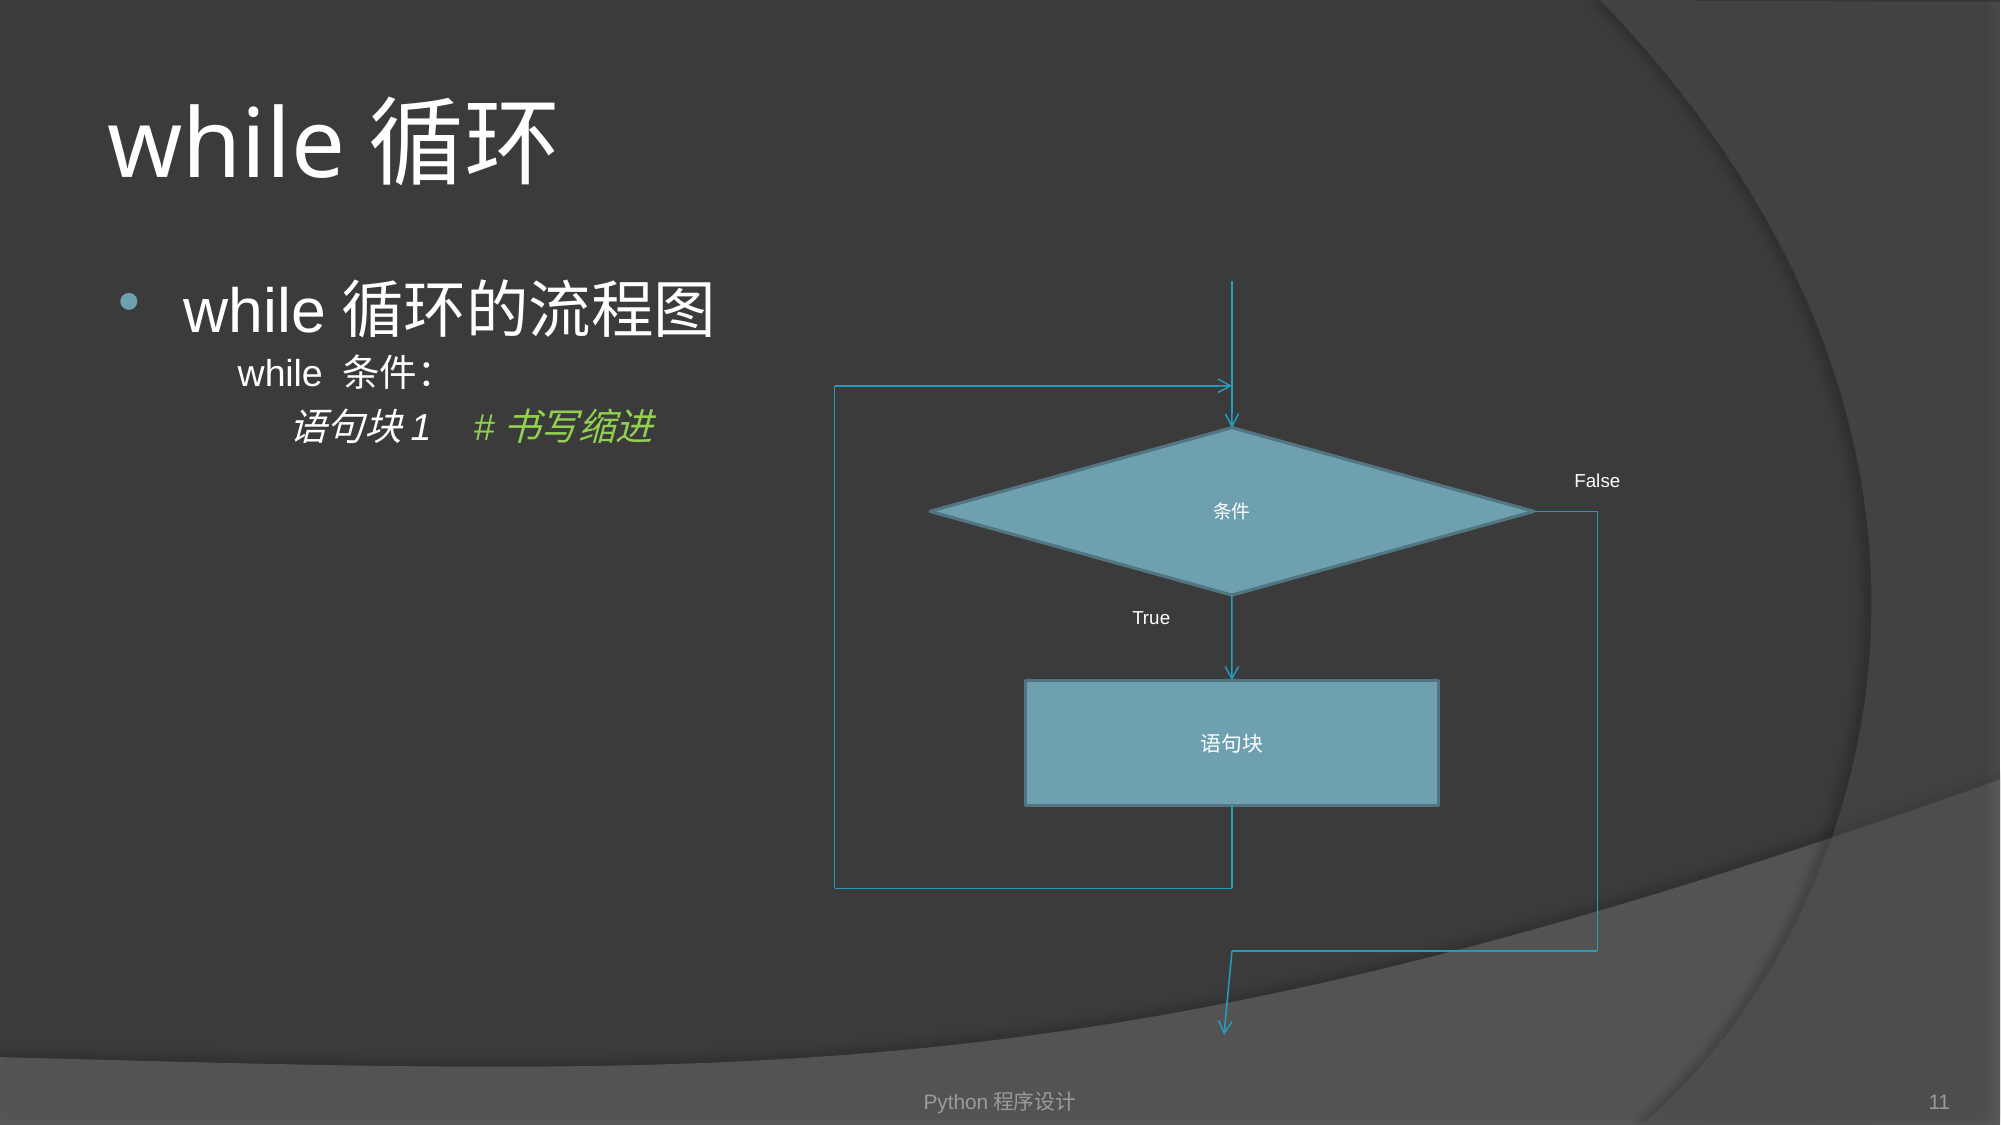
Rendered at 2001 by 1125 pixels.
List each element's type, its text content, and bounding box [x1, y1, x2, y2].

slide_number 11 [1783, 1053, 1950, 1114]
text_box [834, 280, 1709, 1036]
title while循环 [99, 45, 1734, 233]
footer Python程序设计 [683, 1053, 1317, 1114]
list while循环的流程图 while 条件： 语句块1 #书写缩进 [99, 262, 1734, 1005]
